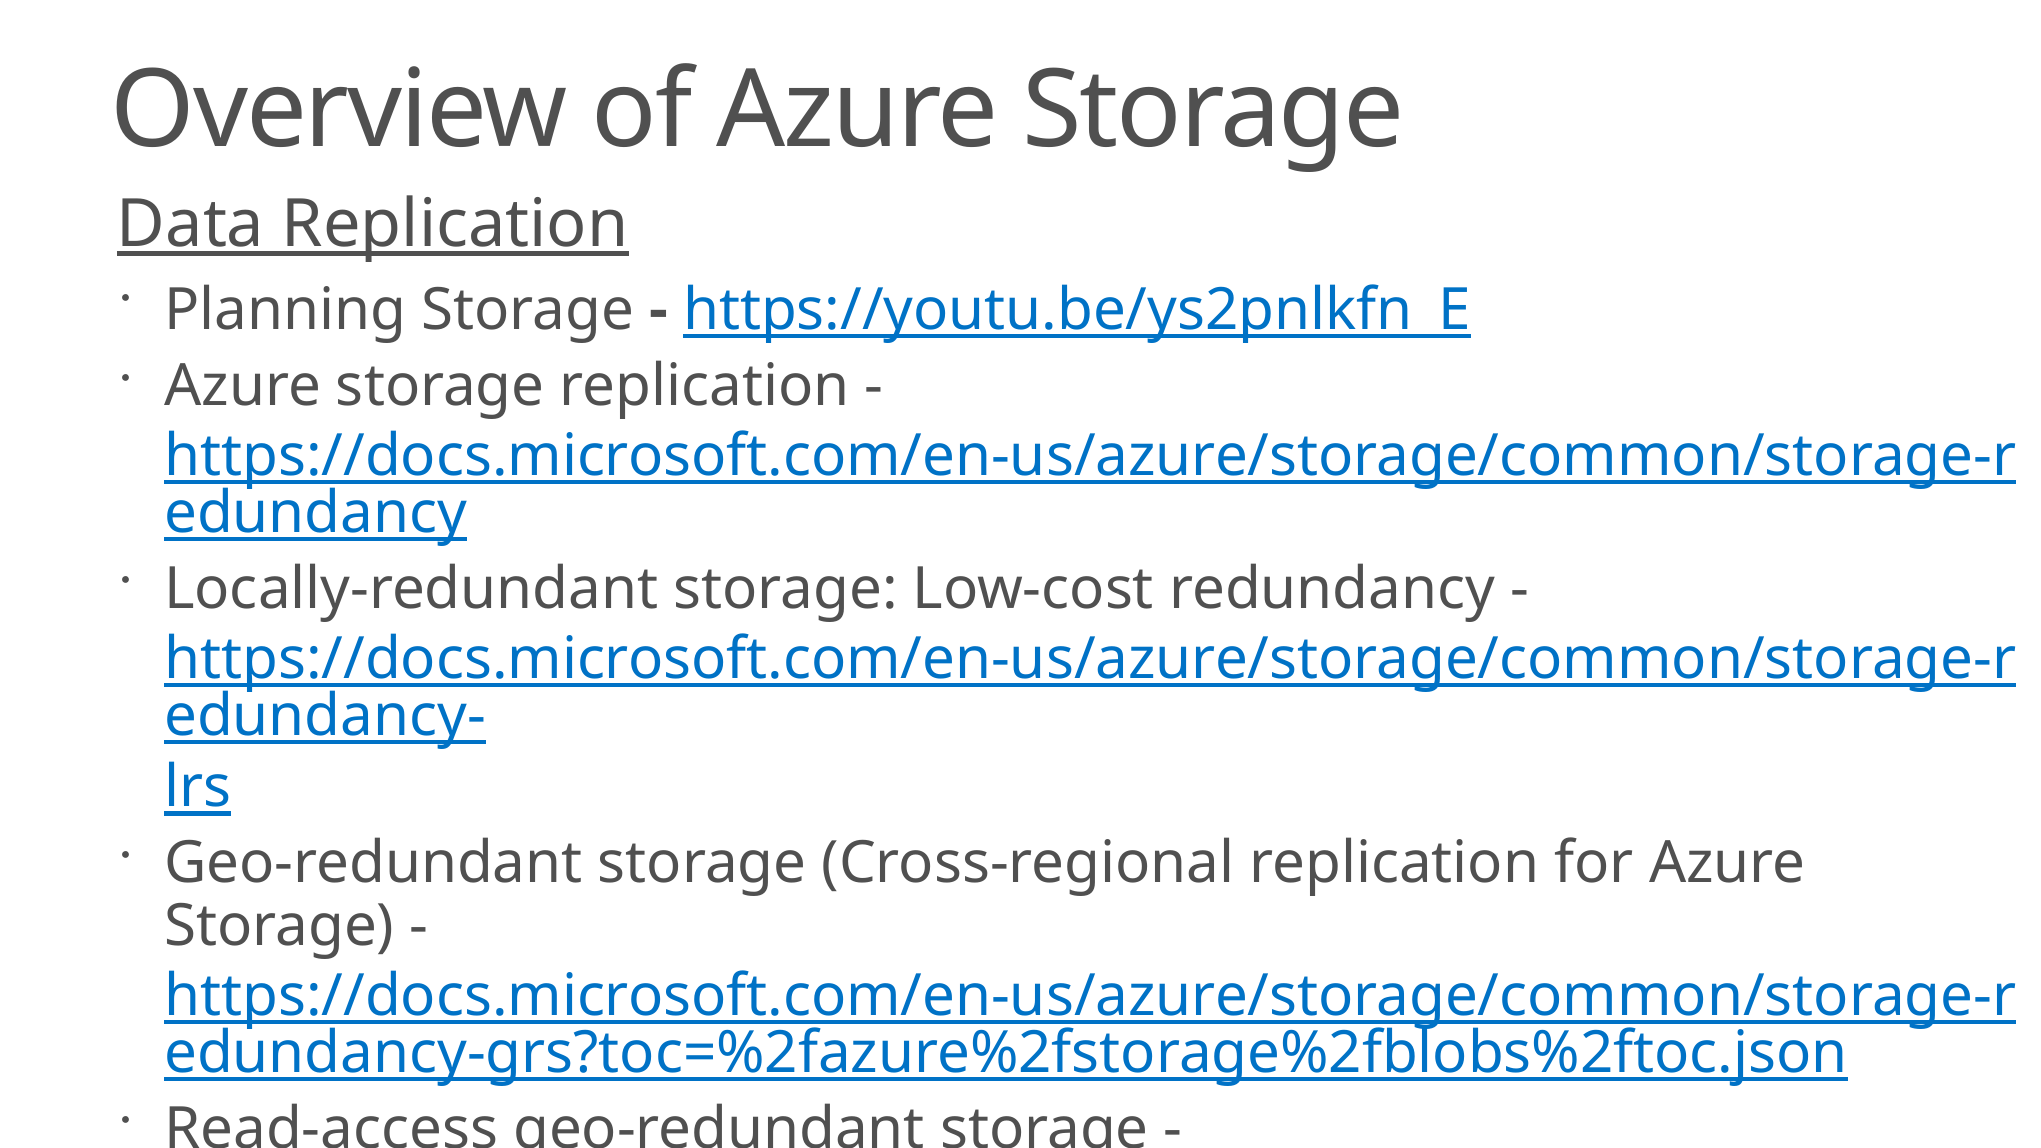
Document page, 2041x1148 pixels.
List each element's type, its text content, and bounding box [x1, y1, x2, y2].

list Data Replication Planning Storage - https://youtu.be/ys2pnlkfn_E Azure storage replication - https://docs.microsoft.com/en-us/azure/storage/common/storage-redundancy Locally-redundant storage: Low-cost redundancy -https://docs.microsoft.com/en-us/azure/storage/common/storage-redundancy-lrs Geo-redundant storage (Cross-regional replication for Azure Storage) - https://docs.microsoft.com/en-us/azure/storage/common/storage-redundancy-grs?toc=%2fazure%2fstorage%2fblobs%2ftoc.json Read-access geo-redundant storage - https://docs.microsoft.com/en-us/azure/storage/common/storage-redundancy-grs?toc=%2fazure%2fstorage%2fblobs%2ftoc.json#read-access-geo-redundant-storage [86, 164, 2041, 1131]
title Overview of Azure Storage [86, 38, 1953, 164]
